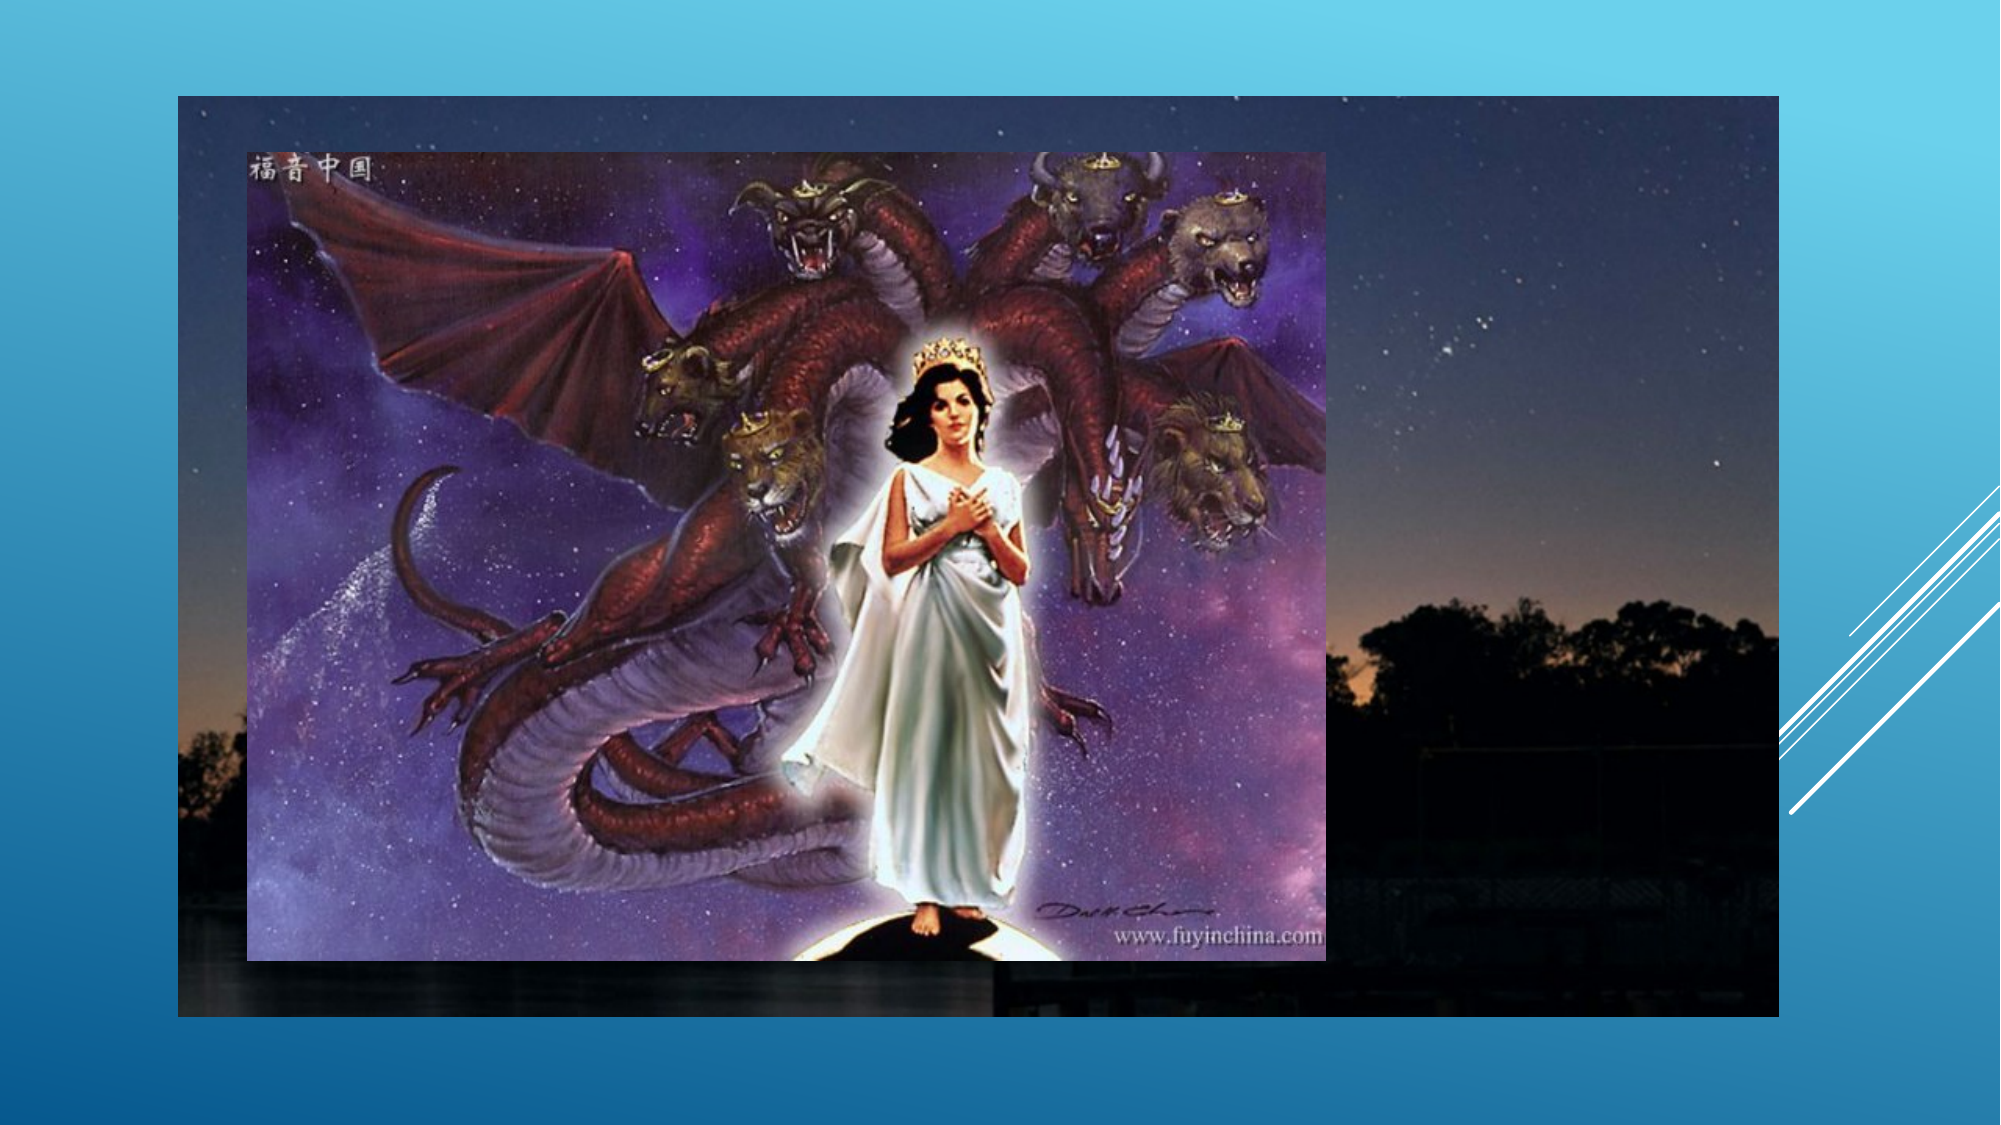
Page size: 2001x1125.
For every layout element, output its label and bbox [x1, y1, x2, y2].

picture [178, 95, 1779, 1017]
